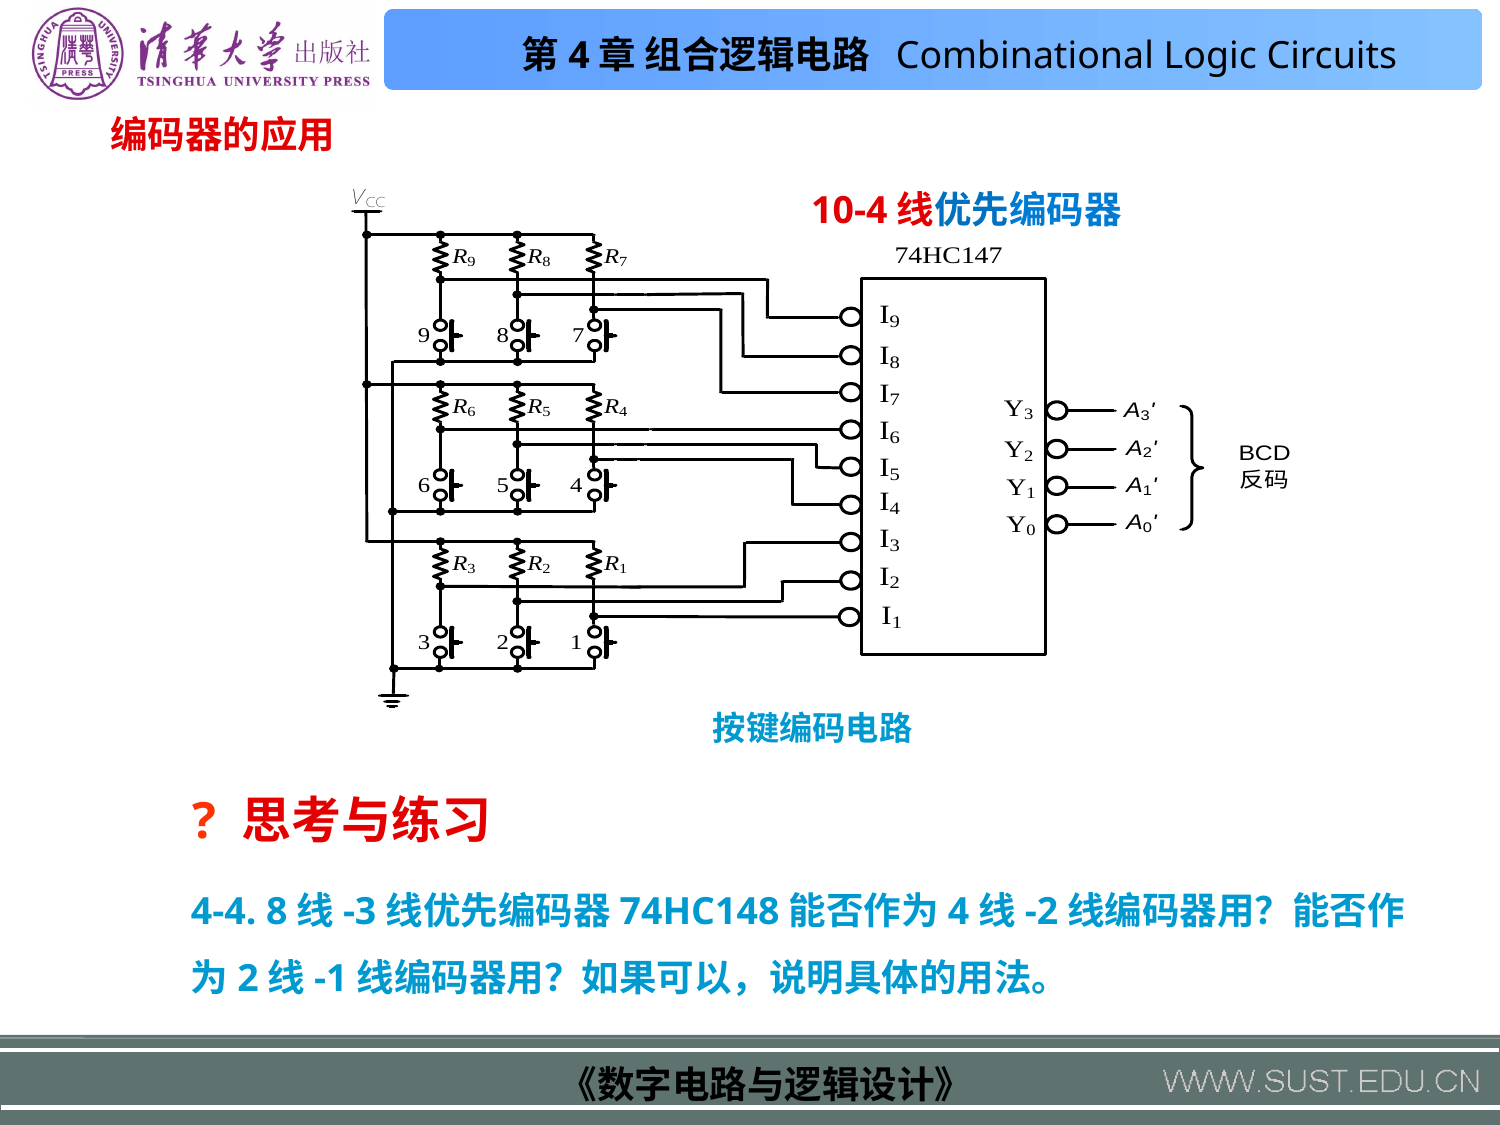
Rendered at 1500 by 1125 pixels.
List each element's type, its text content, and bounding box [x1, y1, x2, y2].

text_box 编码器的应用 [95, 103, 361, 164]
text_box 按键编码电路 [698, 722, 971, 755]
picture [28, 0, 373, 110]
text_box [301, 164, 1326, 722]
text_box 4-4. 8线-3线优先编码器74HC148能否作为4线-2线编码器用？能否作为2线-1线编码器用？如果可以，说明具体的用法。 [175, 856, 1435, 1007]
text_box ? 思考与练习 [177, 781, 506, 857]
text_box （1）逻辑抽象 [1151, 1057, 1492, 1105]
